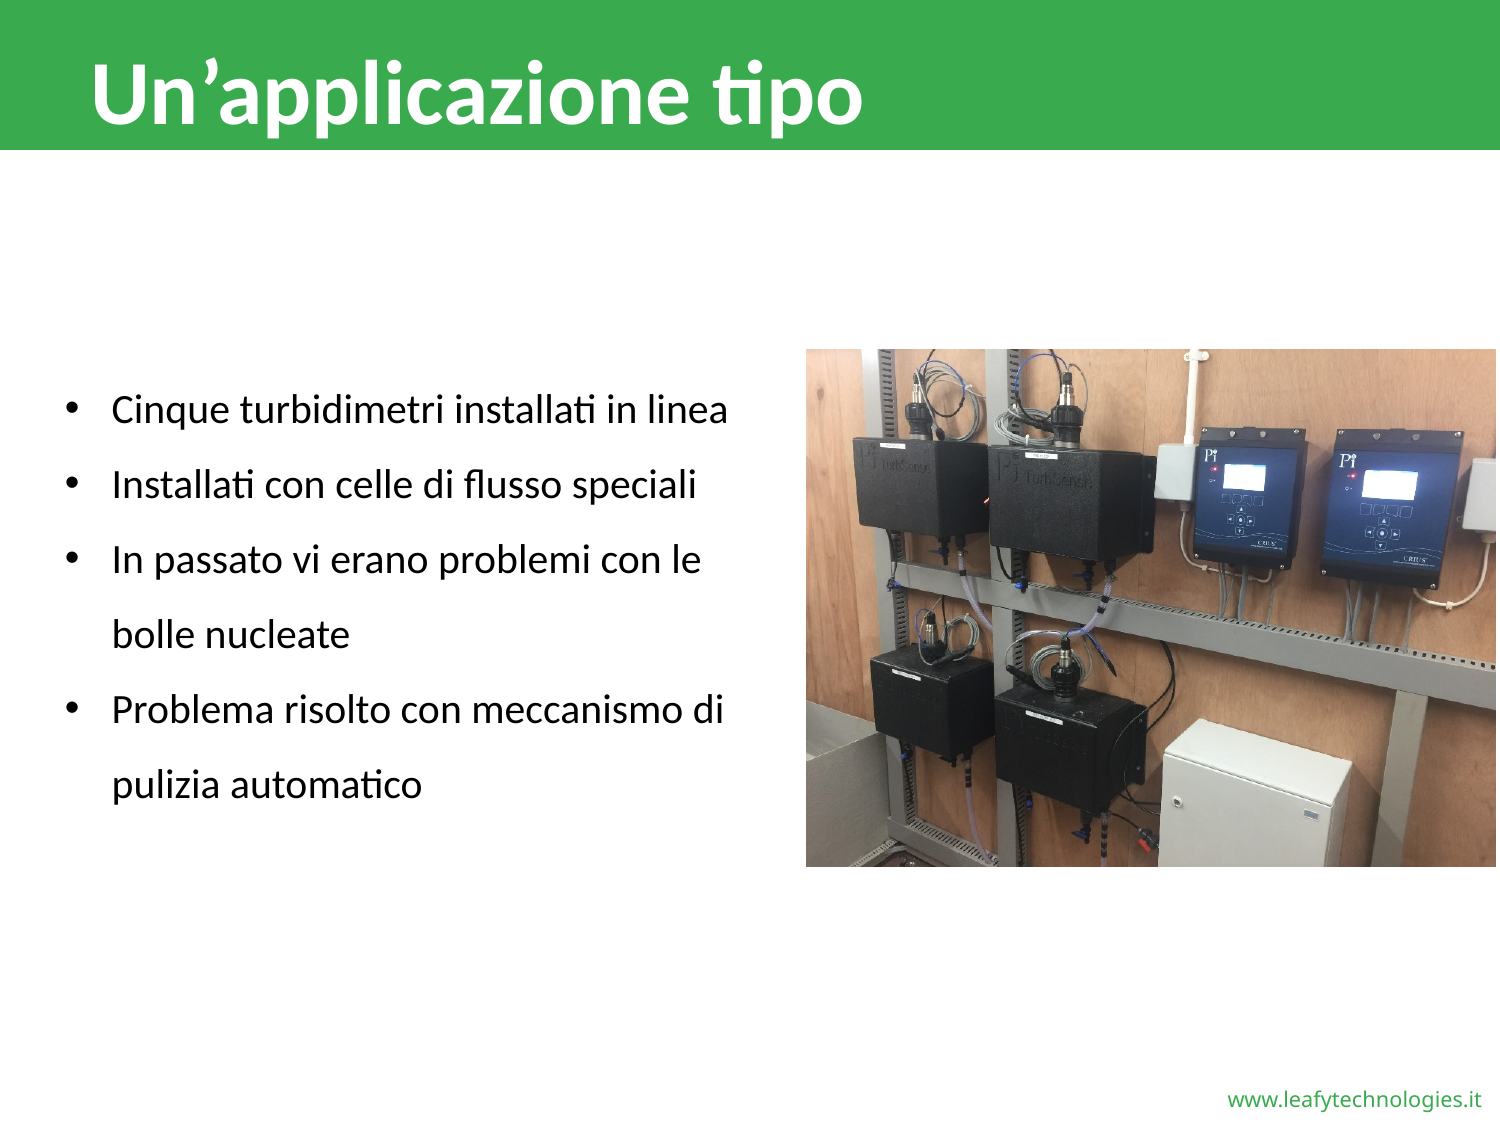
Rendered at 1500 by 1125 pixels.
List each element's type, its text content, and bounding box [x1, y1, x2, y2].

picture [806, 349, 1497, 867]
text_box Cinque turbidimetri installati in linea Installati con celle di flusso speciali In passato vi erano problemi con le bolle nucleate Problema risolto con meccanismo di pulizia automatico [50, 349, 775, 815]
title Un’applicazione tipo [75, 24, 1413, 150]
